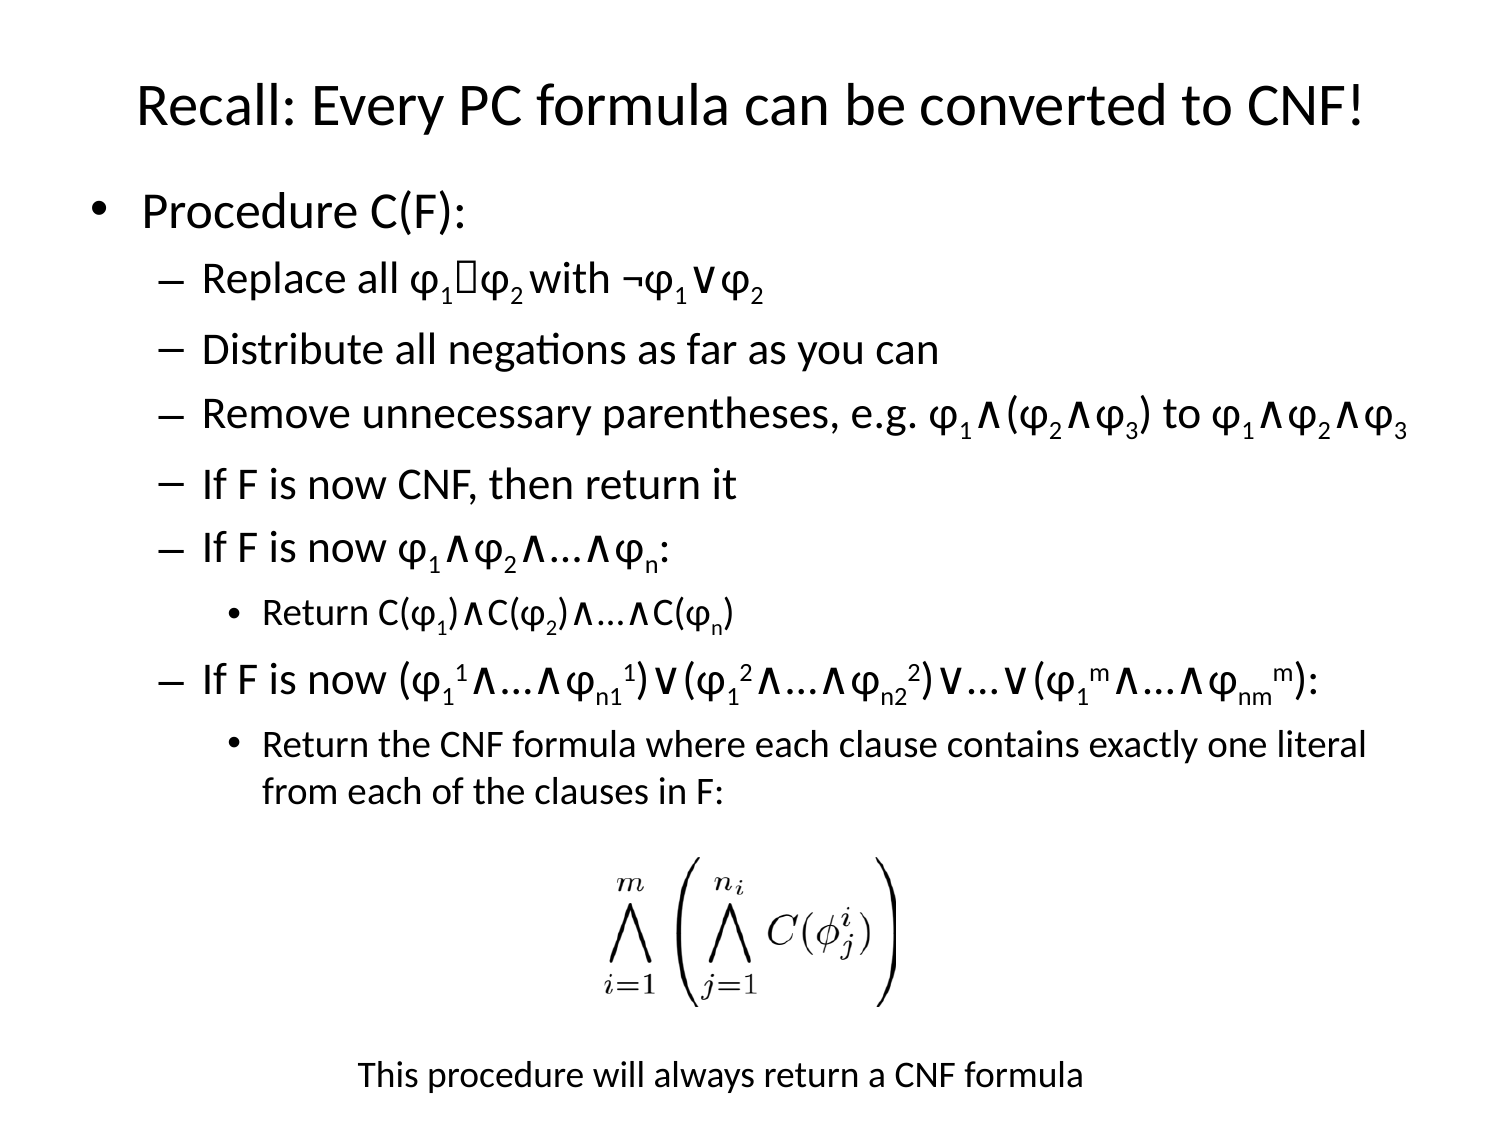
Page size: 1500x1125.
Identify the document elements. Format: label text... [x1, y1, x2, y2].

list Procedure C(F): Replace all φ1φ2 with ¬φ1∨φ2 Distribute all negations as far as you can Remove unnecessary parentheses, e.g. φ1∧(φ2∧φ3) to φ1∧φ2∧φ3 If F is now CNF, then return it If F is now φ1∧φ2∧…∧φn: Return C(φ1)∧C(φ2)∧…∧C(φn) If F is now (φ11∧…∧φn11)∨(φ12∧…∧φn22)∨…∨(φ1m∧…∧φnmm): Return the CNF formula where each clause contains exactly one literal from each of the clauses in F: [75, 169, 1425, 840]
text_box This procedure will always return a CNF formula [342, 1042, 1100, 1103]
title Recall: Every PC formula can be converted to CNF! [26, 33, 1479, 169]
picture [604, 856, 897, 1007]
